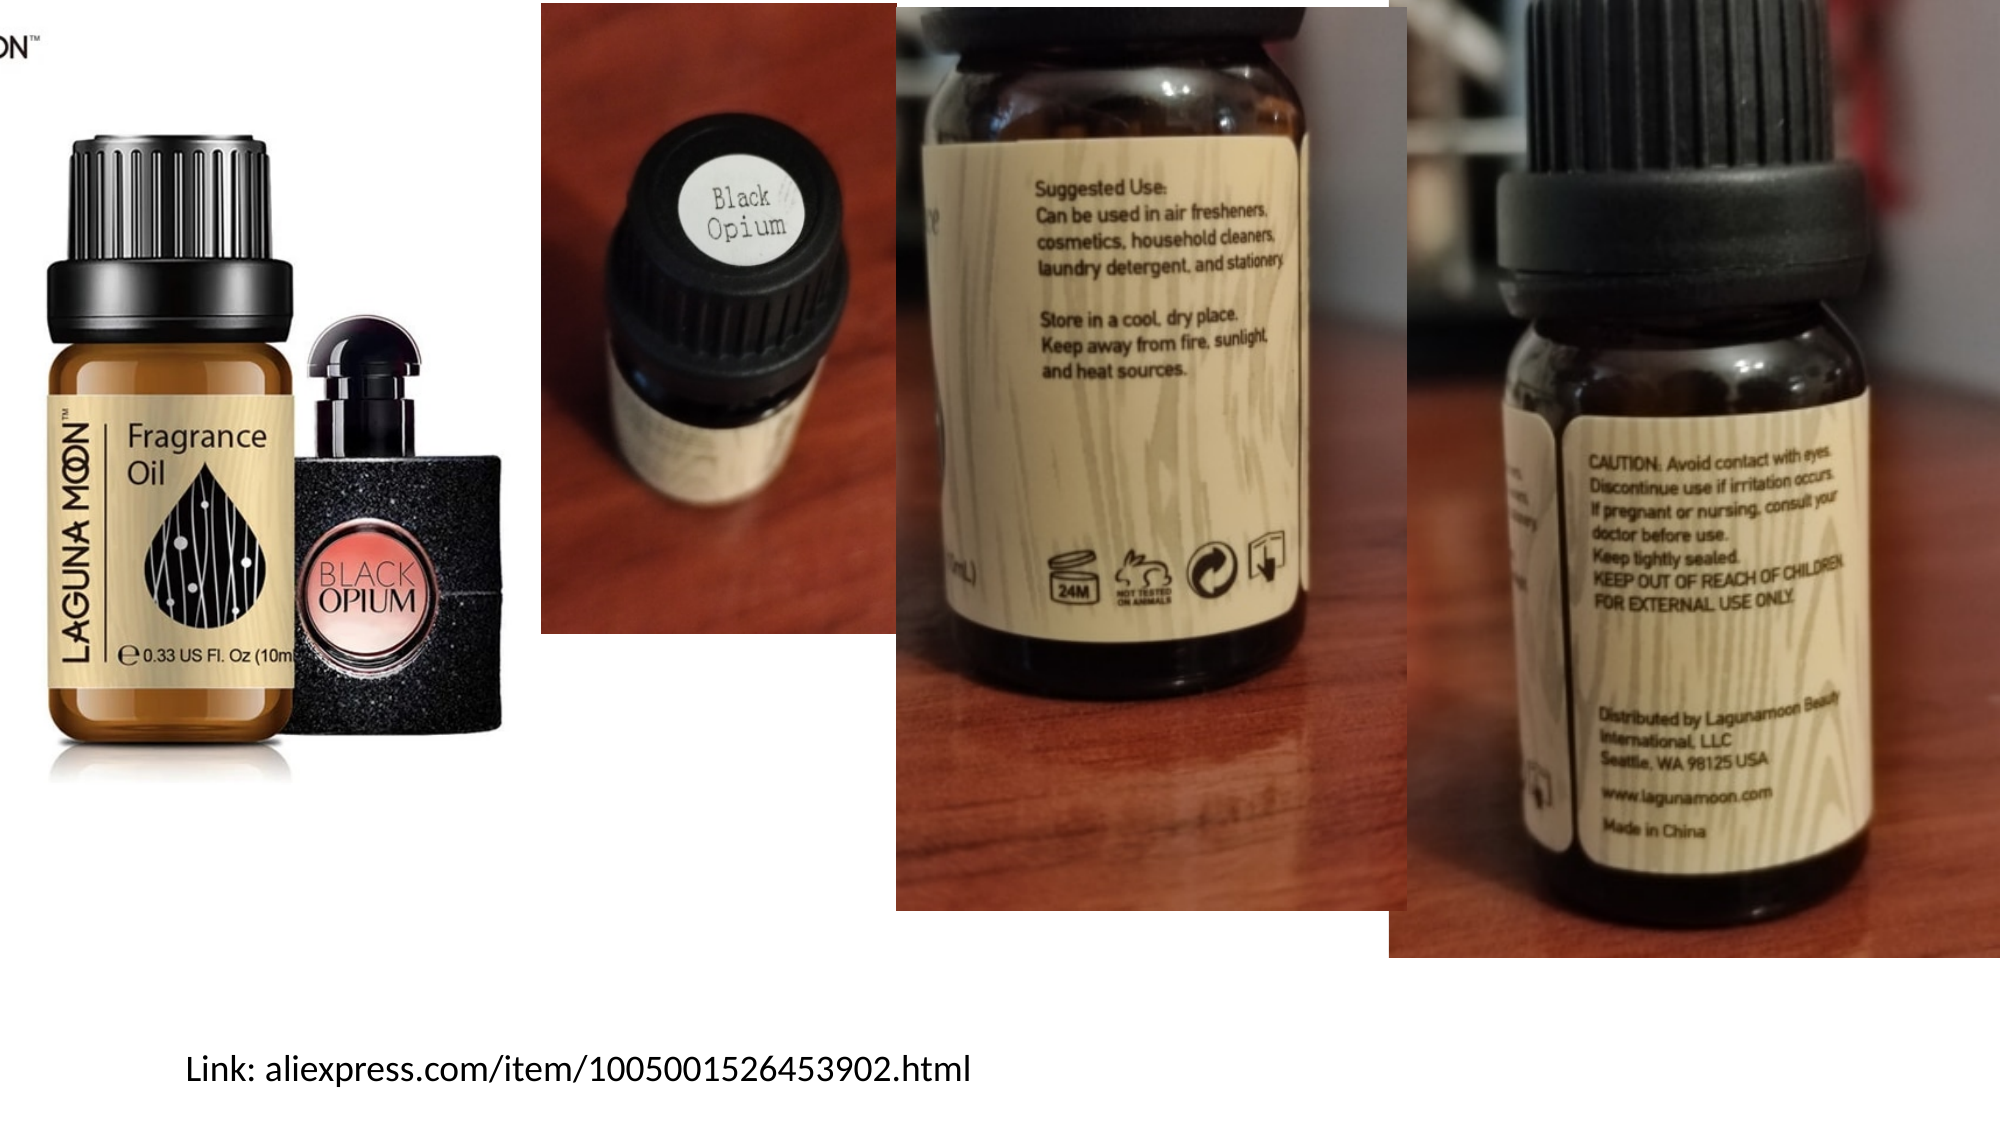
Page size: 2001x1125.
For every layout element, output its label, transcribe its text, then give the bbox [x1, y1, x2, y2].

text_box Link: aliexpress.com/item/1005001526453902.html [170, 1036, 996, 1097]
picture [0, 0, 2000, 958]
